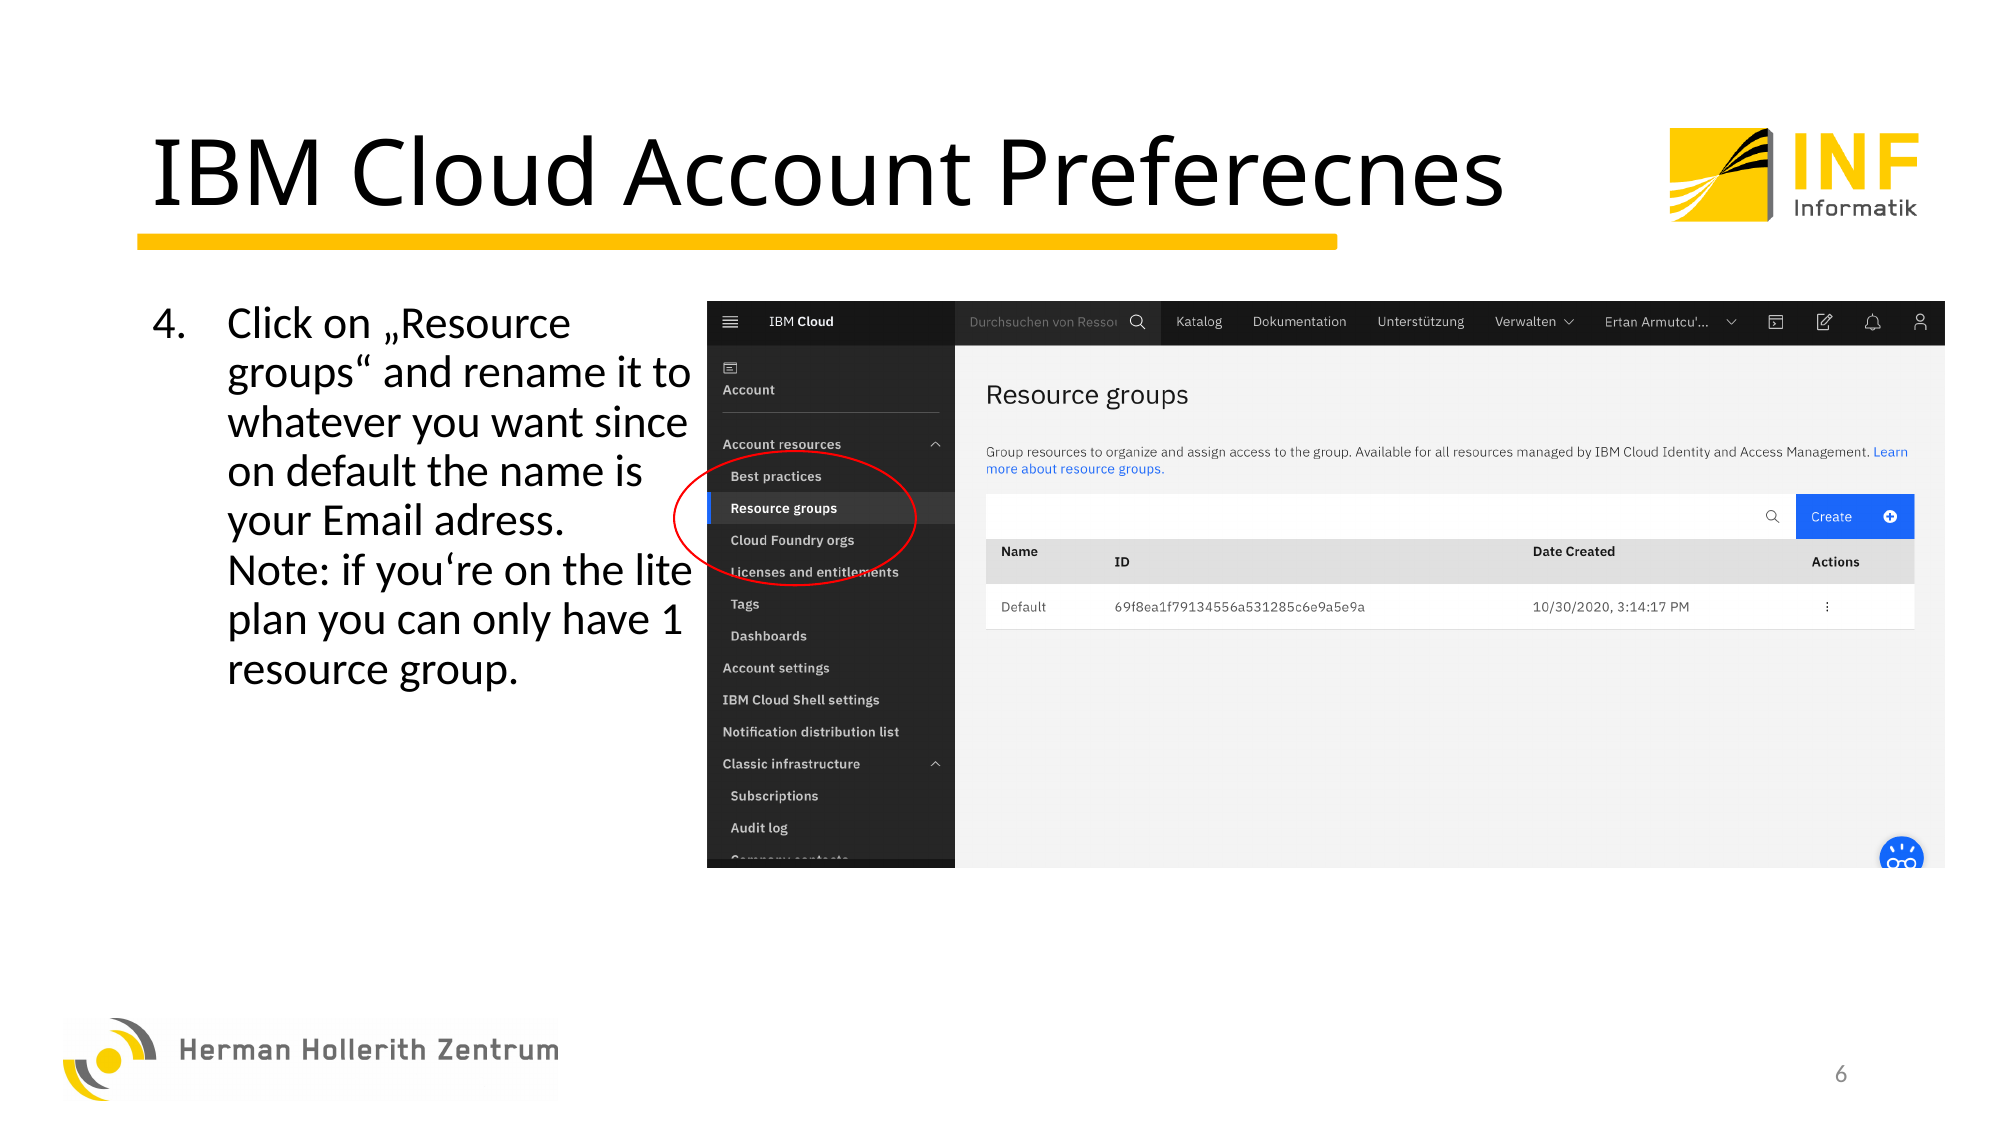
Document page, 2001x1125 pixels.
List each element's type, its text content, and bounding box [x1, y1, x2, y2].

text_box [673, 470, 707, 566]
title IBM Cloud Account Preferecnes [137, 59, 1863, 278]
slide_number 5 [1412, 1042, 1863, 1103]
list Click on „Resource groups“ and rename it to whatever you want since on default the name is your Email adress. Note: if you‘re on the lite plan you can only have 1 resource group. [137, 291, 715, 900]
picture [707, 301, 1945, 868]
picture [1863, 121, 1937, 228]
picture [63, 1018, 558, 1101]
